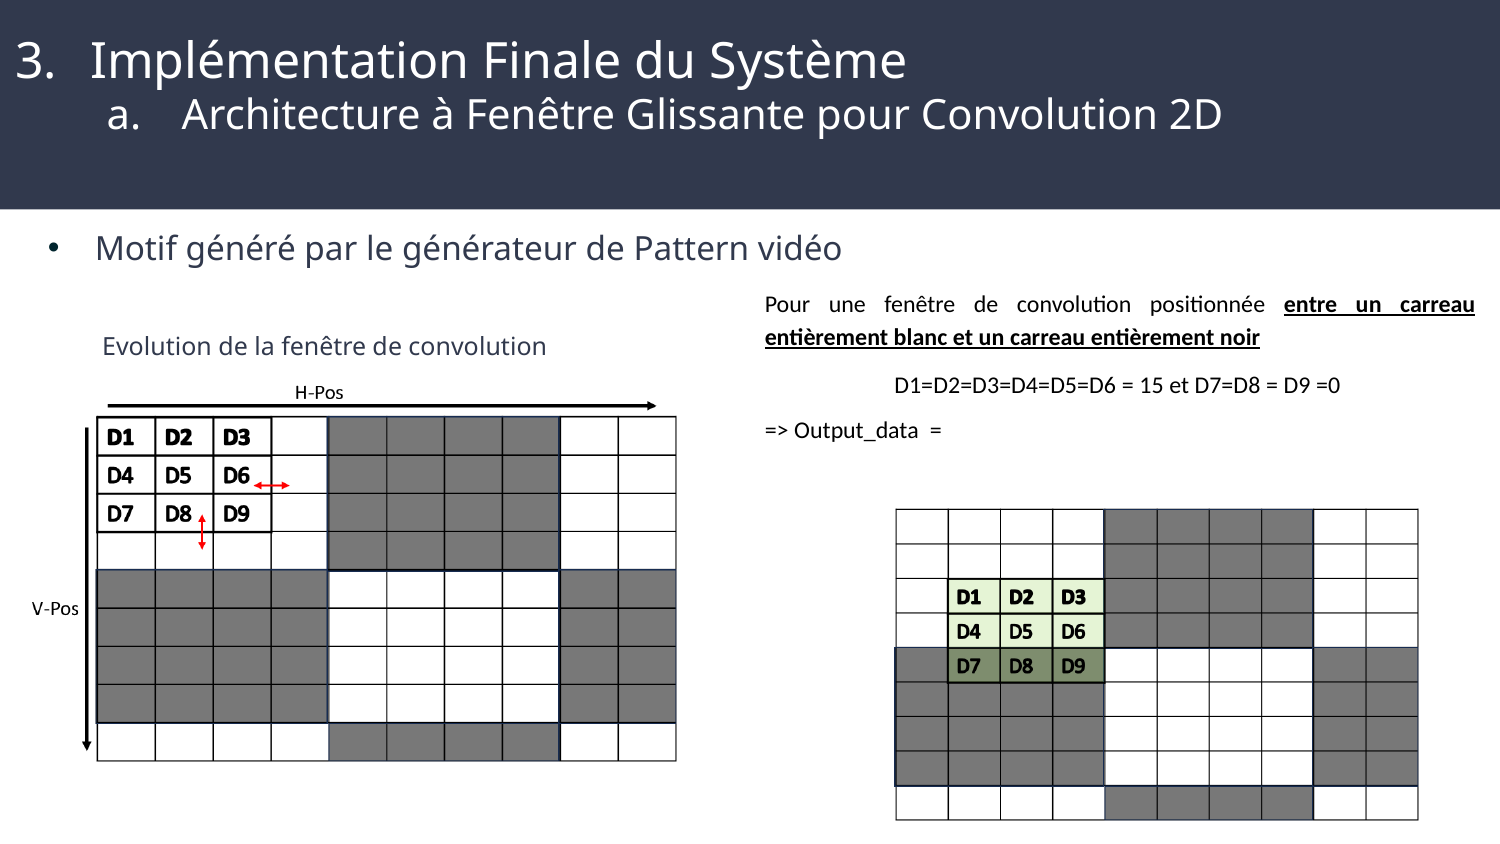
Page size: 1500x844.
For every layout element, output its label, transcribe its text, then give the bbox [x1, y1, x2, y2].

title Motif généré par le générateur de Pattern vidéo [32, 212, 1133, 277]
text_box Evolution de la fenêtre de convolution [51, 315, 599, 370]
picture [894, 508, 1420, 822]
picture [17, 371, 677, 762]
text_box Implémentation Finale du Système Architecture à Fenêtre Glissante pour Convolution 2D [0, 13, 1500, 197]
